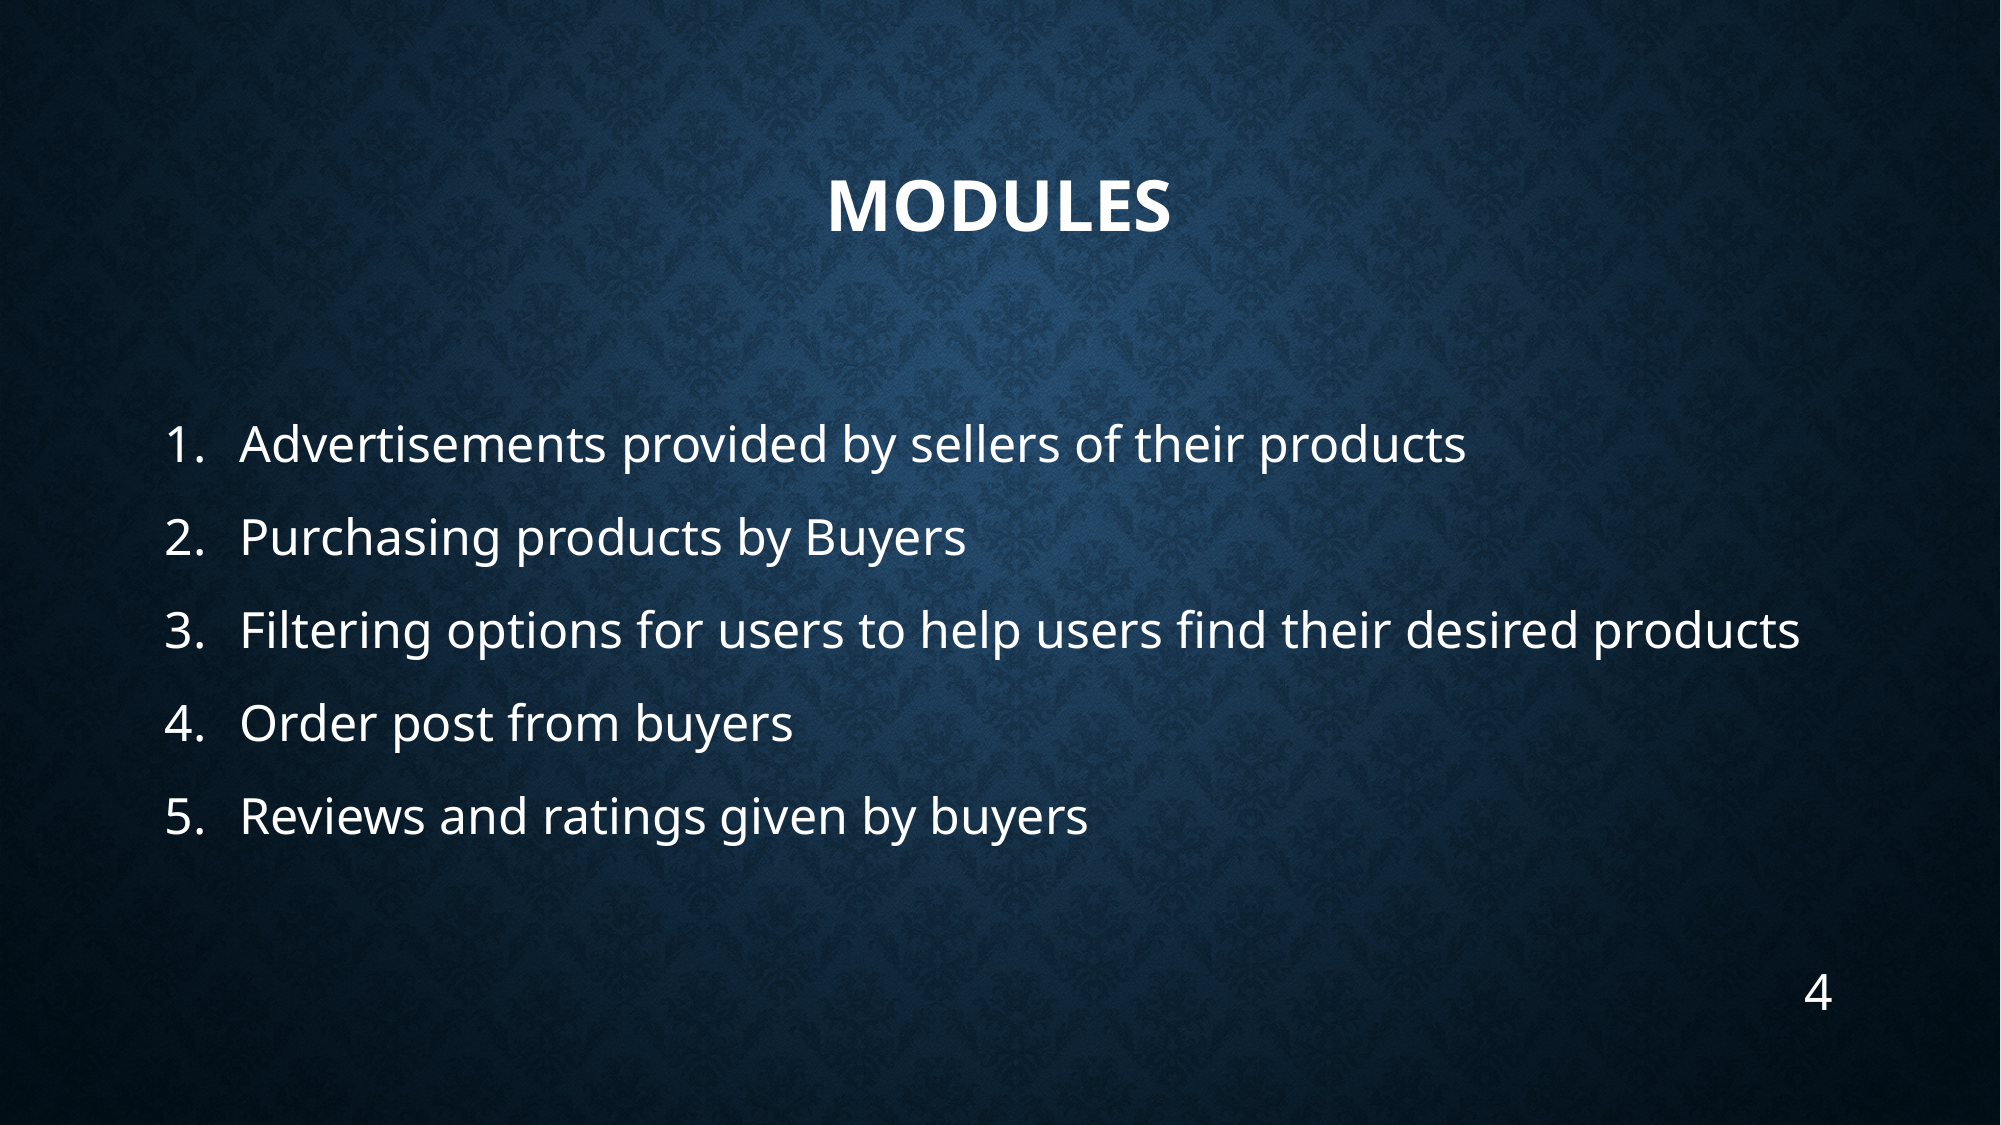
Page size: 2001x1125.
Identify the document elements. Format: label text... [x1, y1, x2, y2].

list Advertisements provided by sellers of their products Purchasing products by Buyers Filtering options for users to help users find their desired products Order post from buyers Reviews and ratings given by buyers [149, 393, 1849, 950]
slide_number 4 [1724, 965, 1849, 1025]
title Modules [149, 99, 1849, 318]
